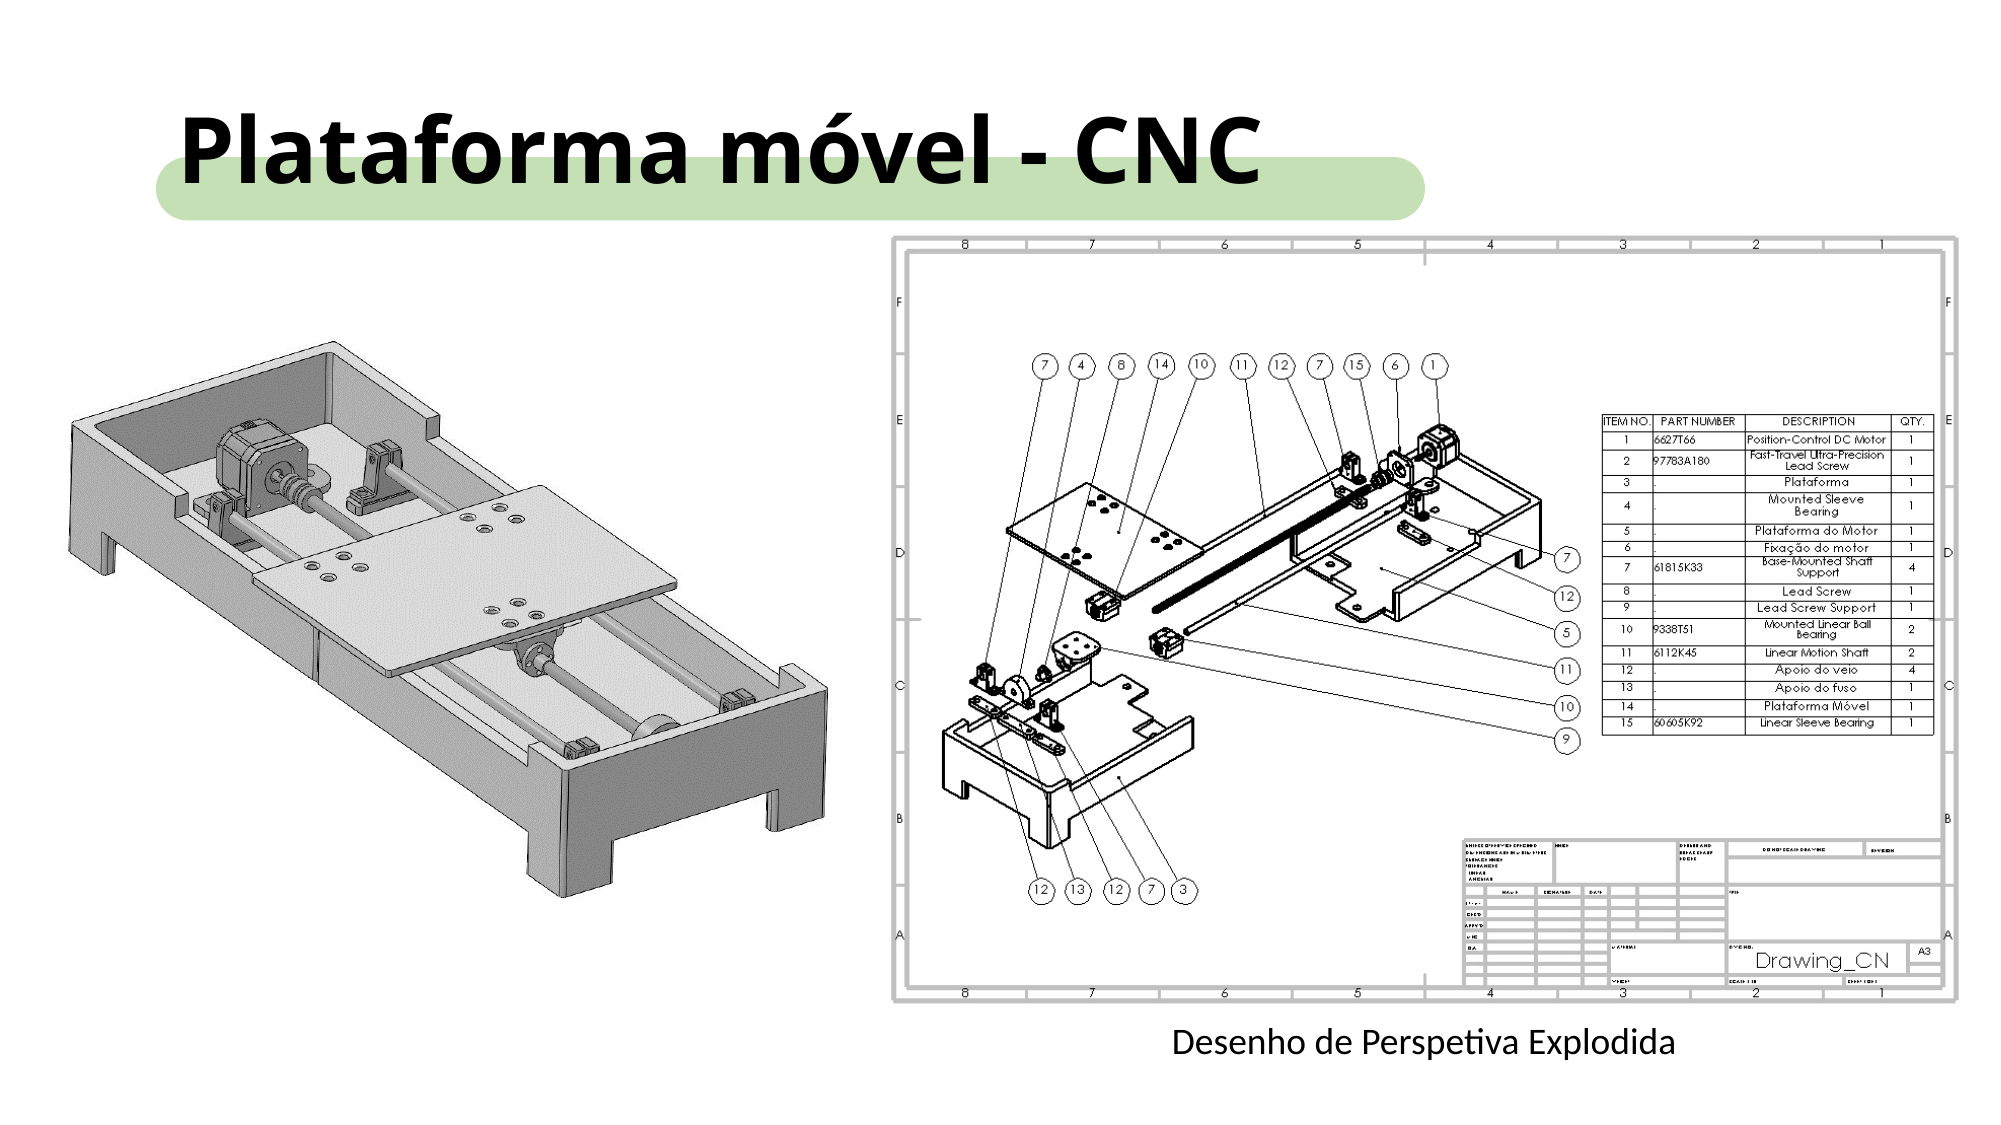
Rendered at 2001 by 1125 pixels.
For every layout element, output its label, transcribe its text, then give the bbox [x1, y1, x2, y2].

text_box Plataforma móvel - CNC [157, 84, 1843, 219]
picture [59, 329, 847, 911]
text_box Desenho de Perspetiva Explodida [1157, 1010, 1693, 1070]
picture [889, 230, 1961, 1010]
